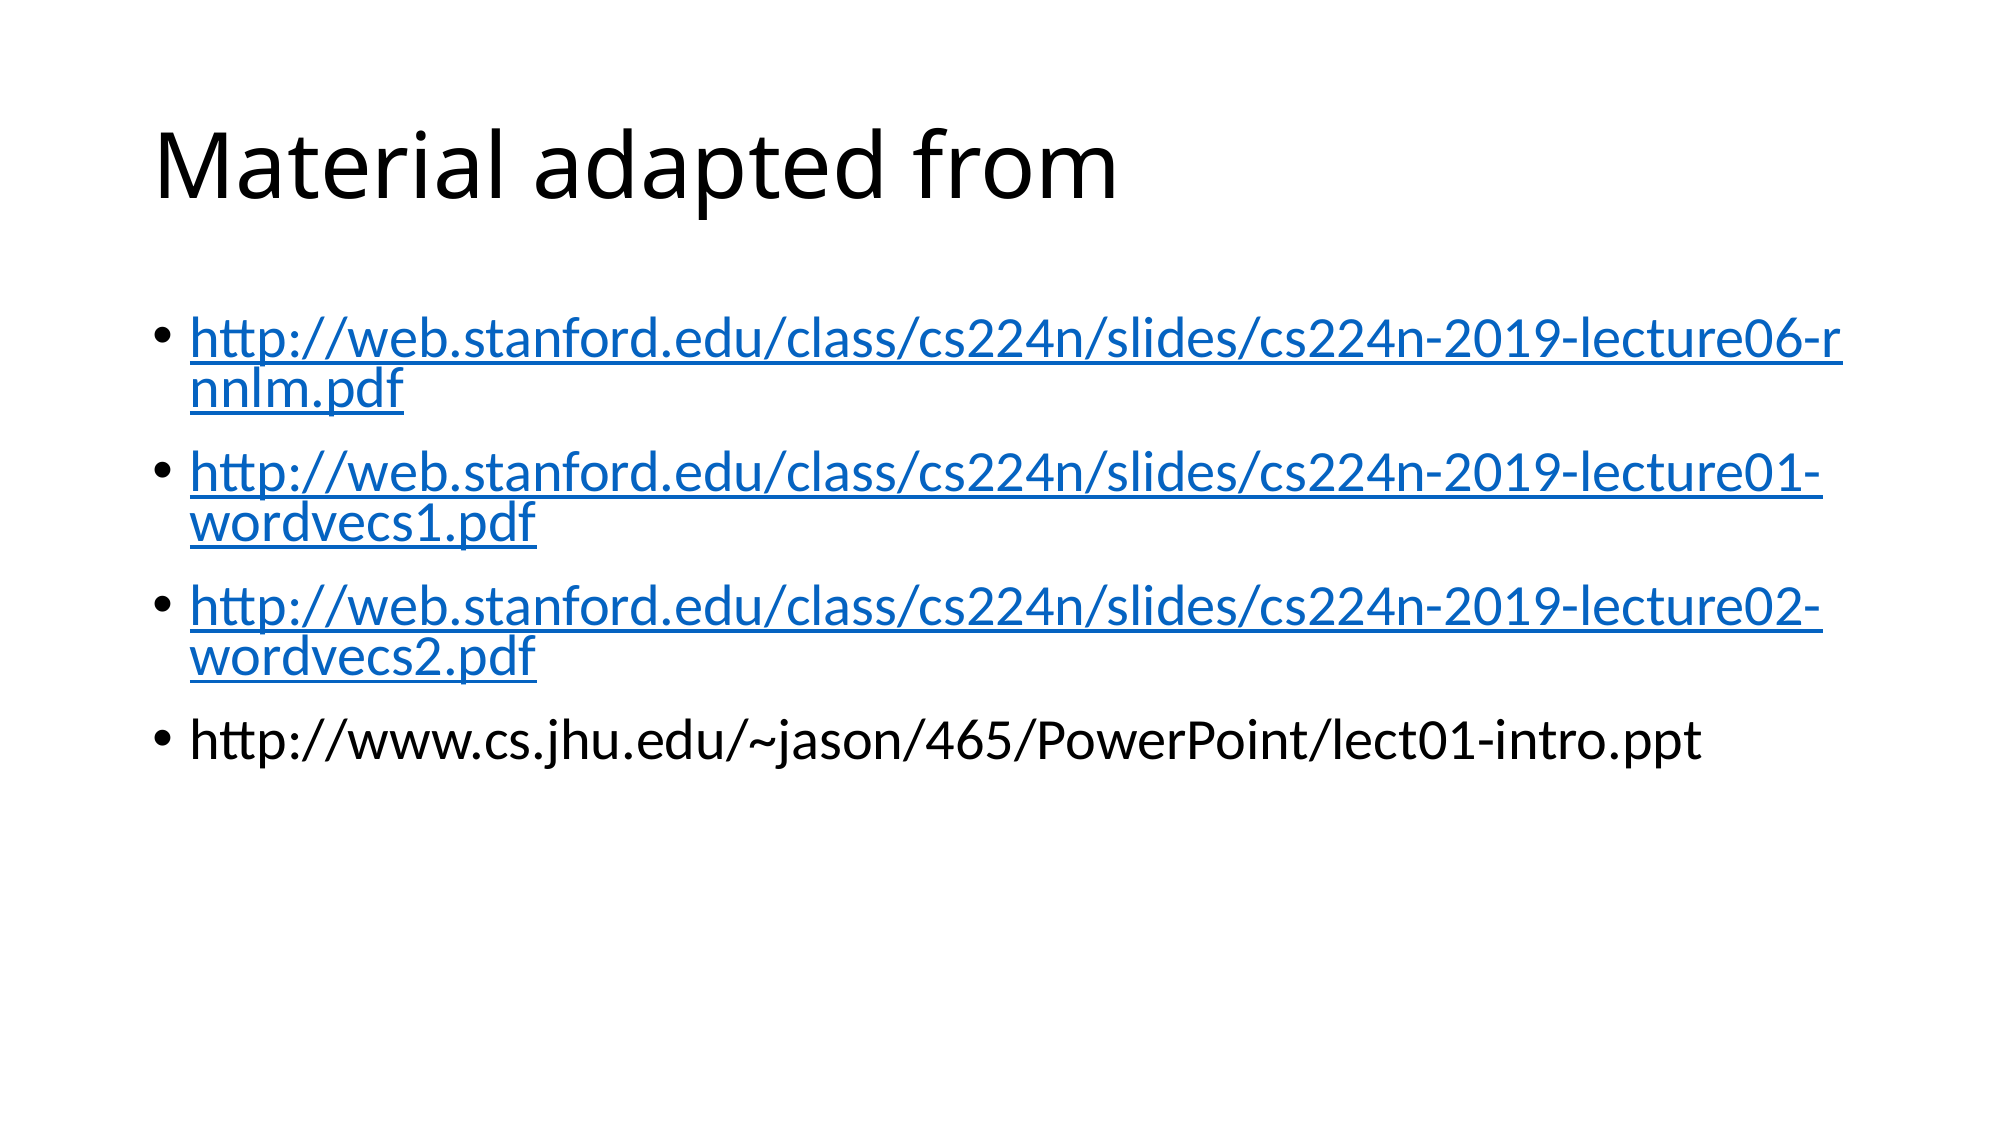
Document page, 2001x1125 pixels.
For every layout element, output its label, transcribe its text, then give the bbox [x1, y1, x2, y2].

list http://web.stanford.edu/class/cs224n/slides/cs224n-2019-lecture06-rnnlm.pdf http://web.stanford.edu/class/cs224n/slides/cs224n-2019-lecture01-wordvecs1.pdf http://web.stanford.edu/class/cs224n/slides/cs224n-2019-lecture02-wordvecs2.pdf http://www.cs.jhu.edu/~jason/465/PowerPoint/lect01-intro.ppt [137, 299, 1863, 1014]
title Material adapted from [137, 59, 1863, 278]
